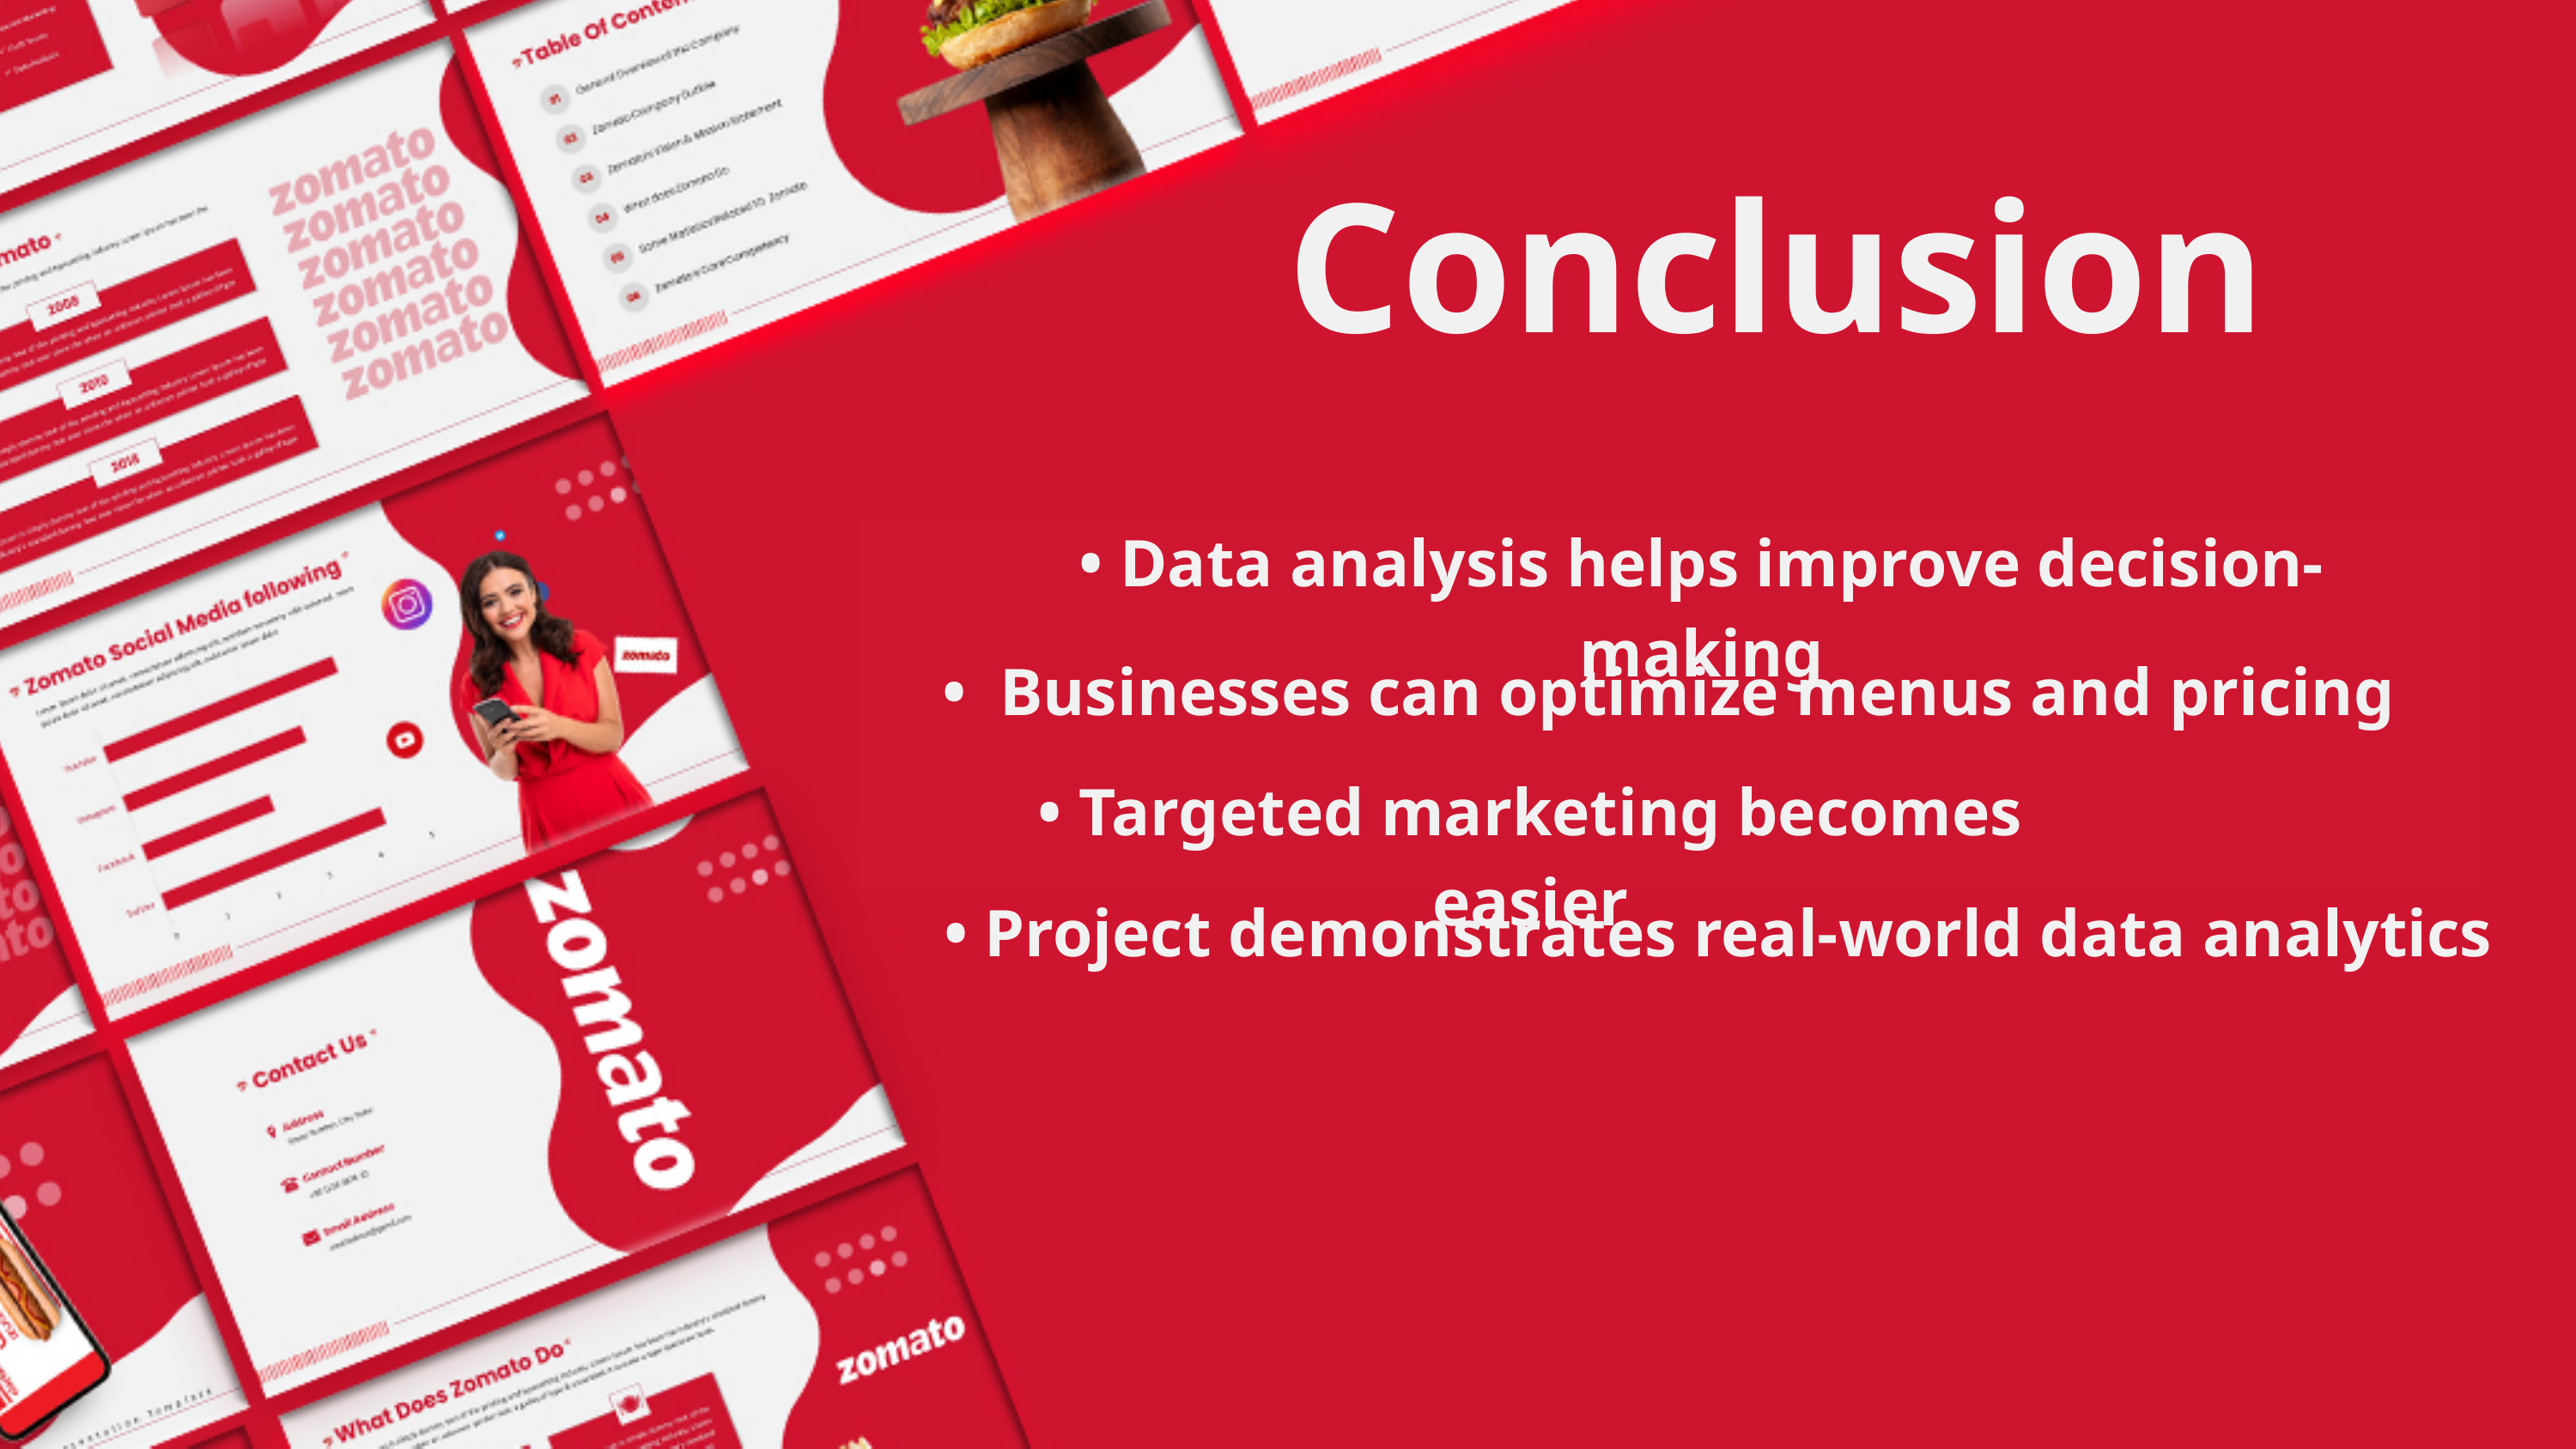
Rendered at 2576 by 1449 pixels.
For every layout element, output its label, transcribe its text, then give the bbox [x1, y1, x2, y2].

text_box • Project demonstrates real-world data analytics [939, 879, 2498, 970]
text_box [857, 518, 2481, 890]
text_box Conclusion [1121, 118, 2432, 369]
text_box [0, 0, 2576, 1449]
text_box • Data analysis helps improve decision-making [972, 509, 2432, 518]
